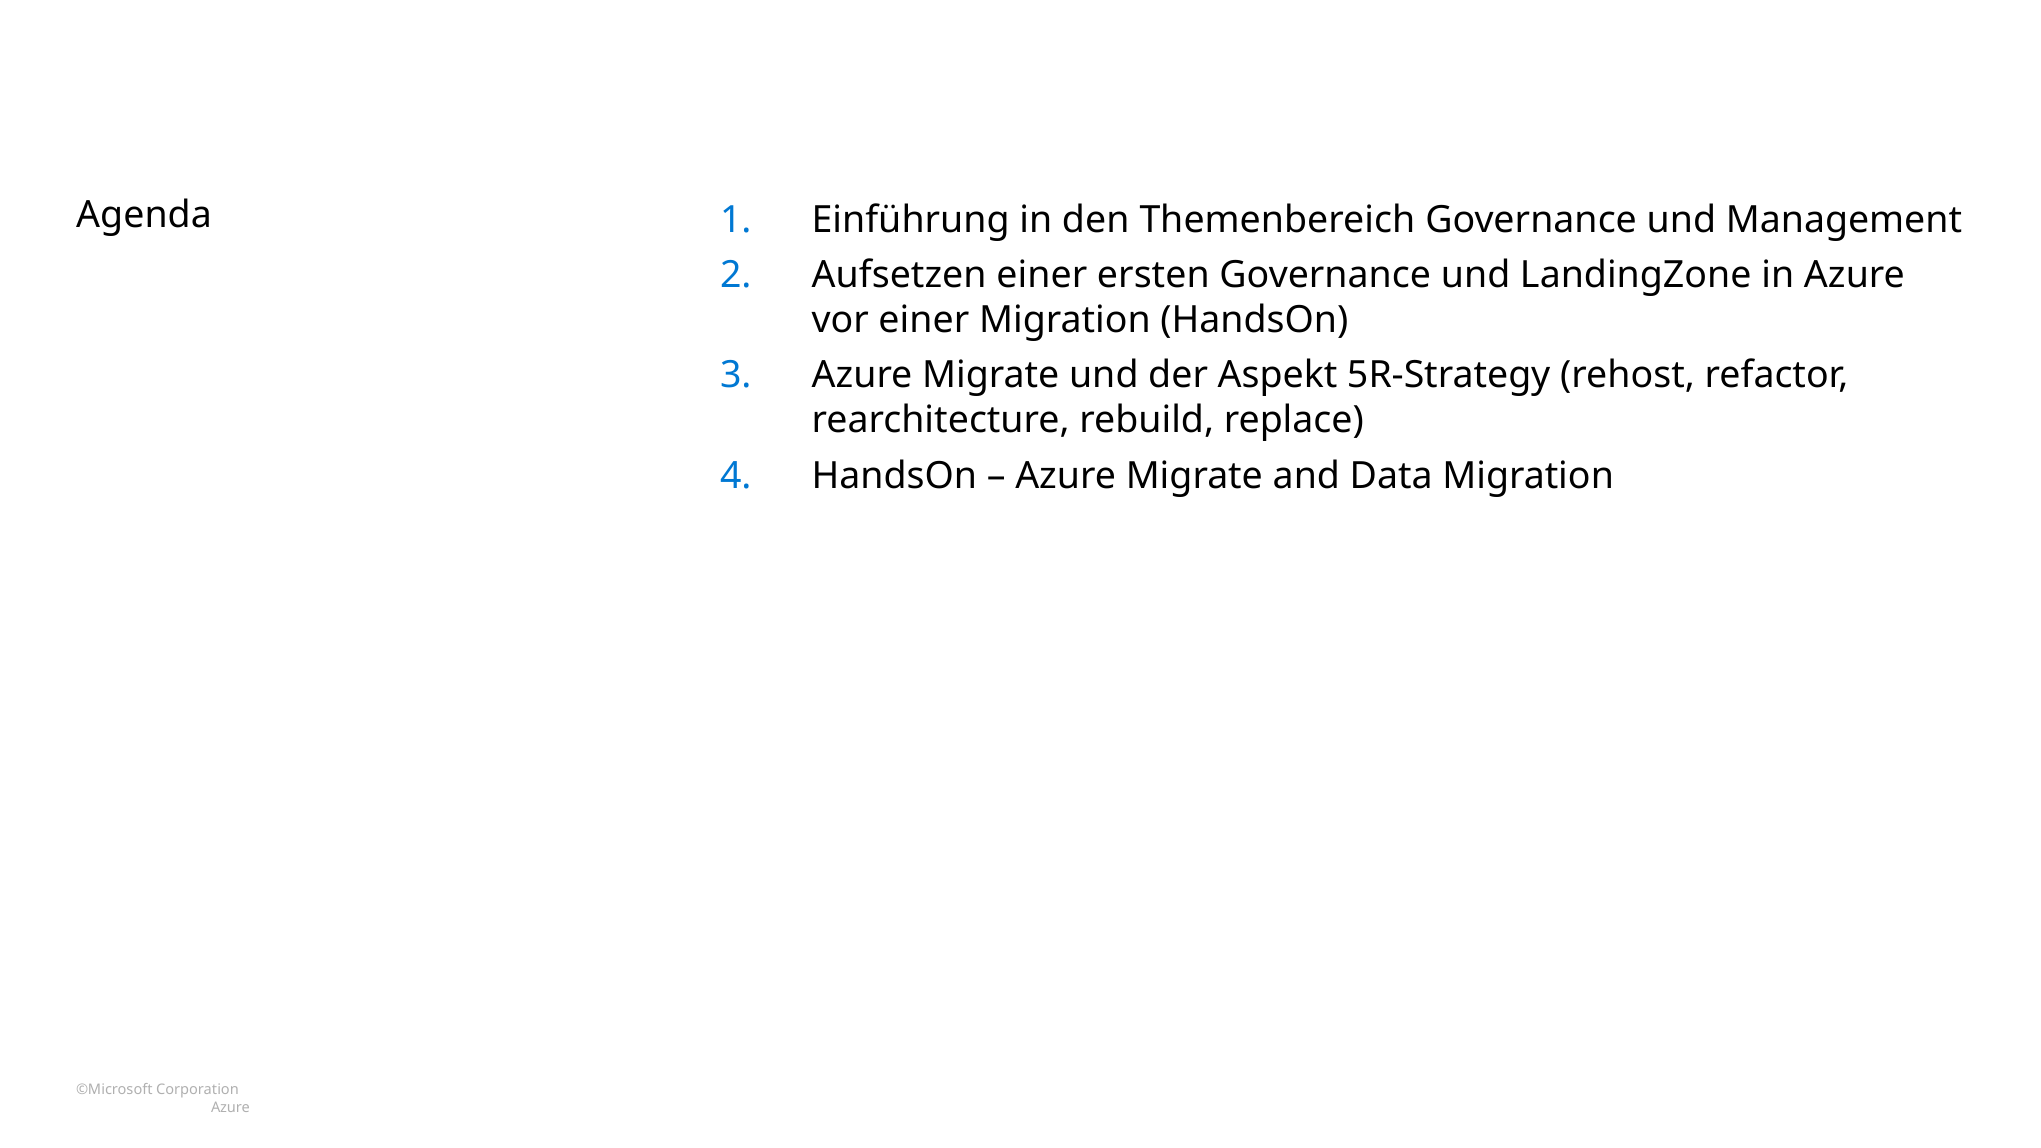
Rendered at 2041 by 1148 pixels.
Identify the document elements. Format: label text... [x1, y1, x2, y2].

list Einführung in den Themenbereich Governance und Management Aufsetzen einer ersten Governance und LandingZone in Azure vor einer Migration (HandsOn) Azure Migrate und der Aspekt 5R-Strategy (rehost, refactor, rearchitecture, rebuild, replace) HandsOn – Azure Migrate and Data Migration [811, 194, 1971, 829]
list 1. 2. 3. 4. [720, 194, 811, 829]
title Agenda [76, 195, 682, 347]
